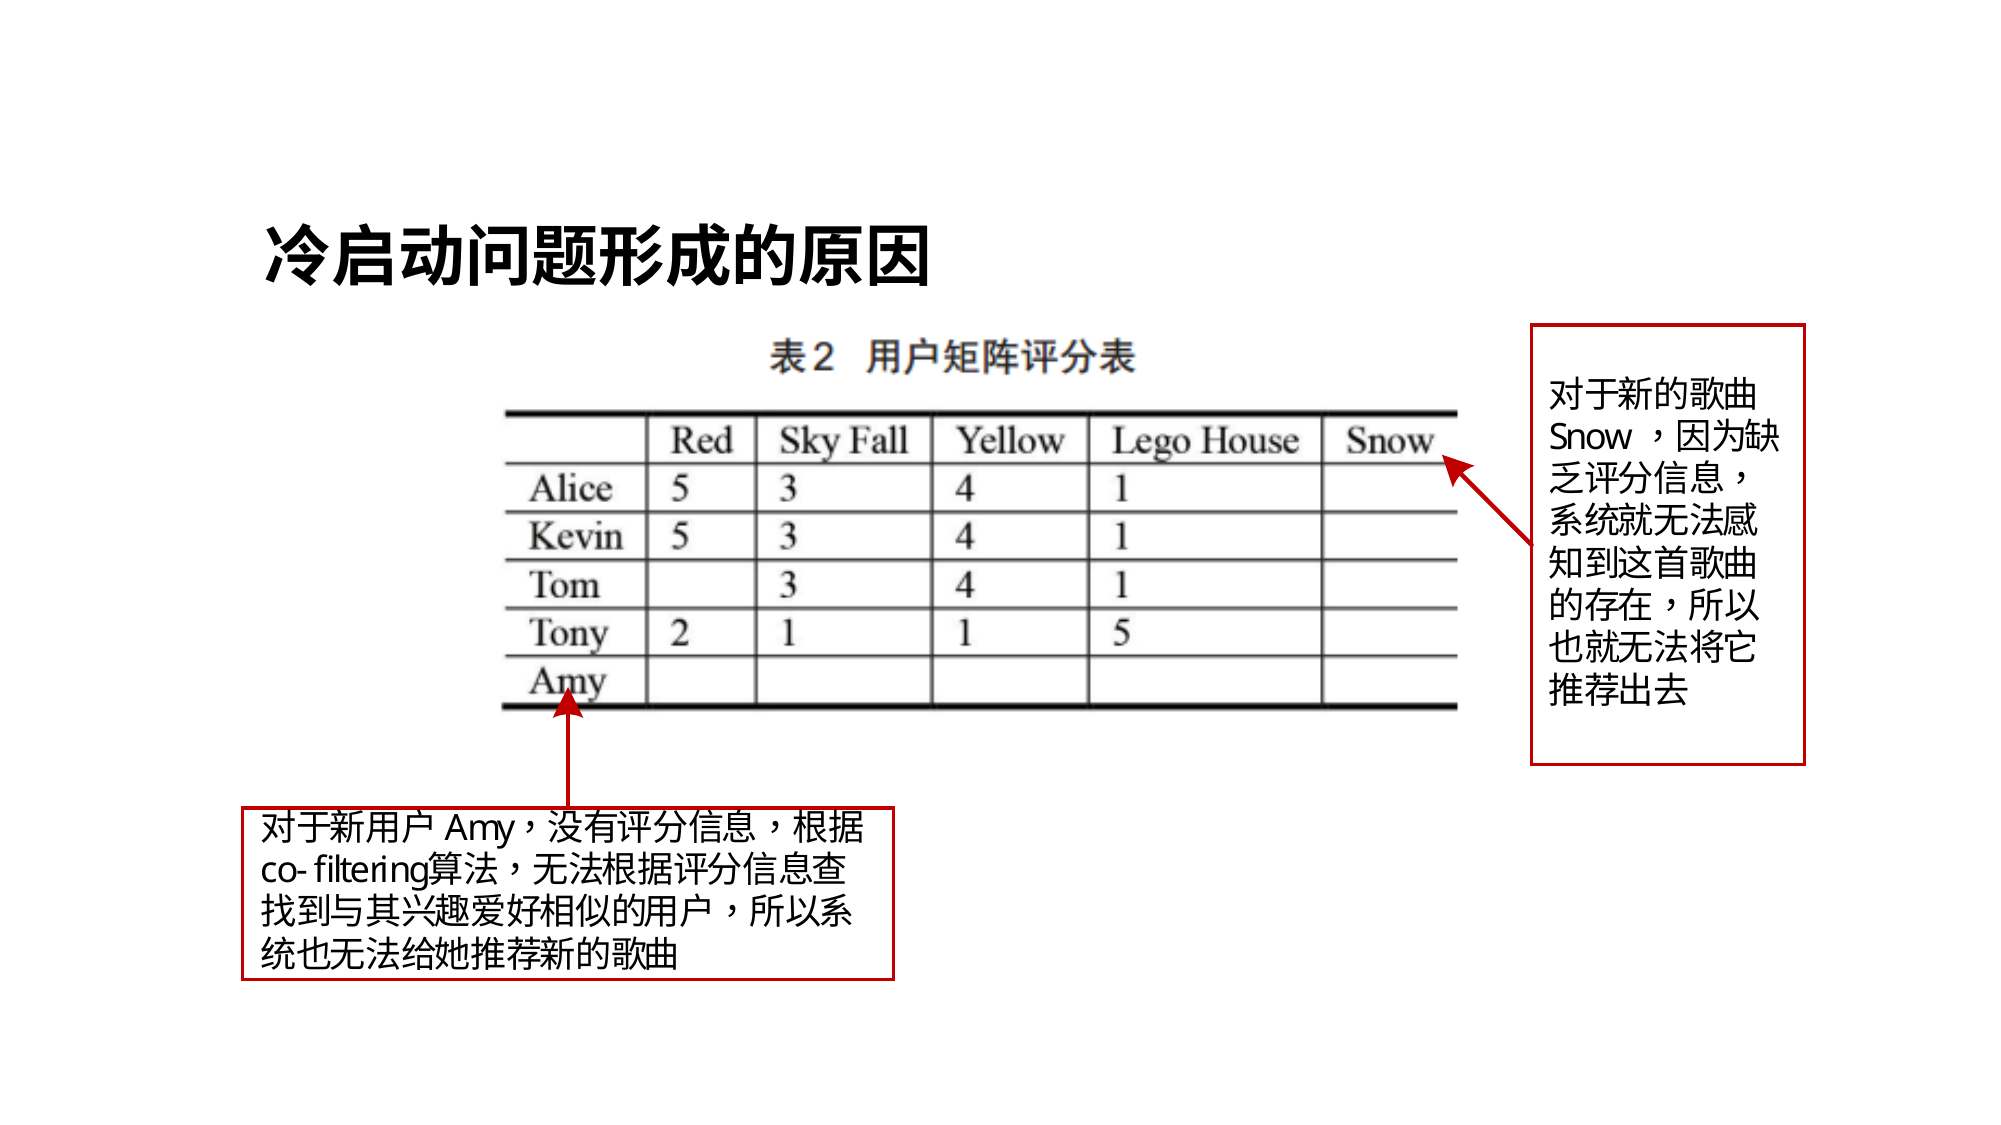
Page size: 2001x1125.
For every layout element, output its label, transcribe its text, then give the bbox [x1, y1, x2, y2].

picture [236, 318, 1807, 995]
title 冷启动问题形成的原因 [249, 184, 1750, 303]
